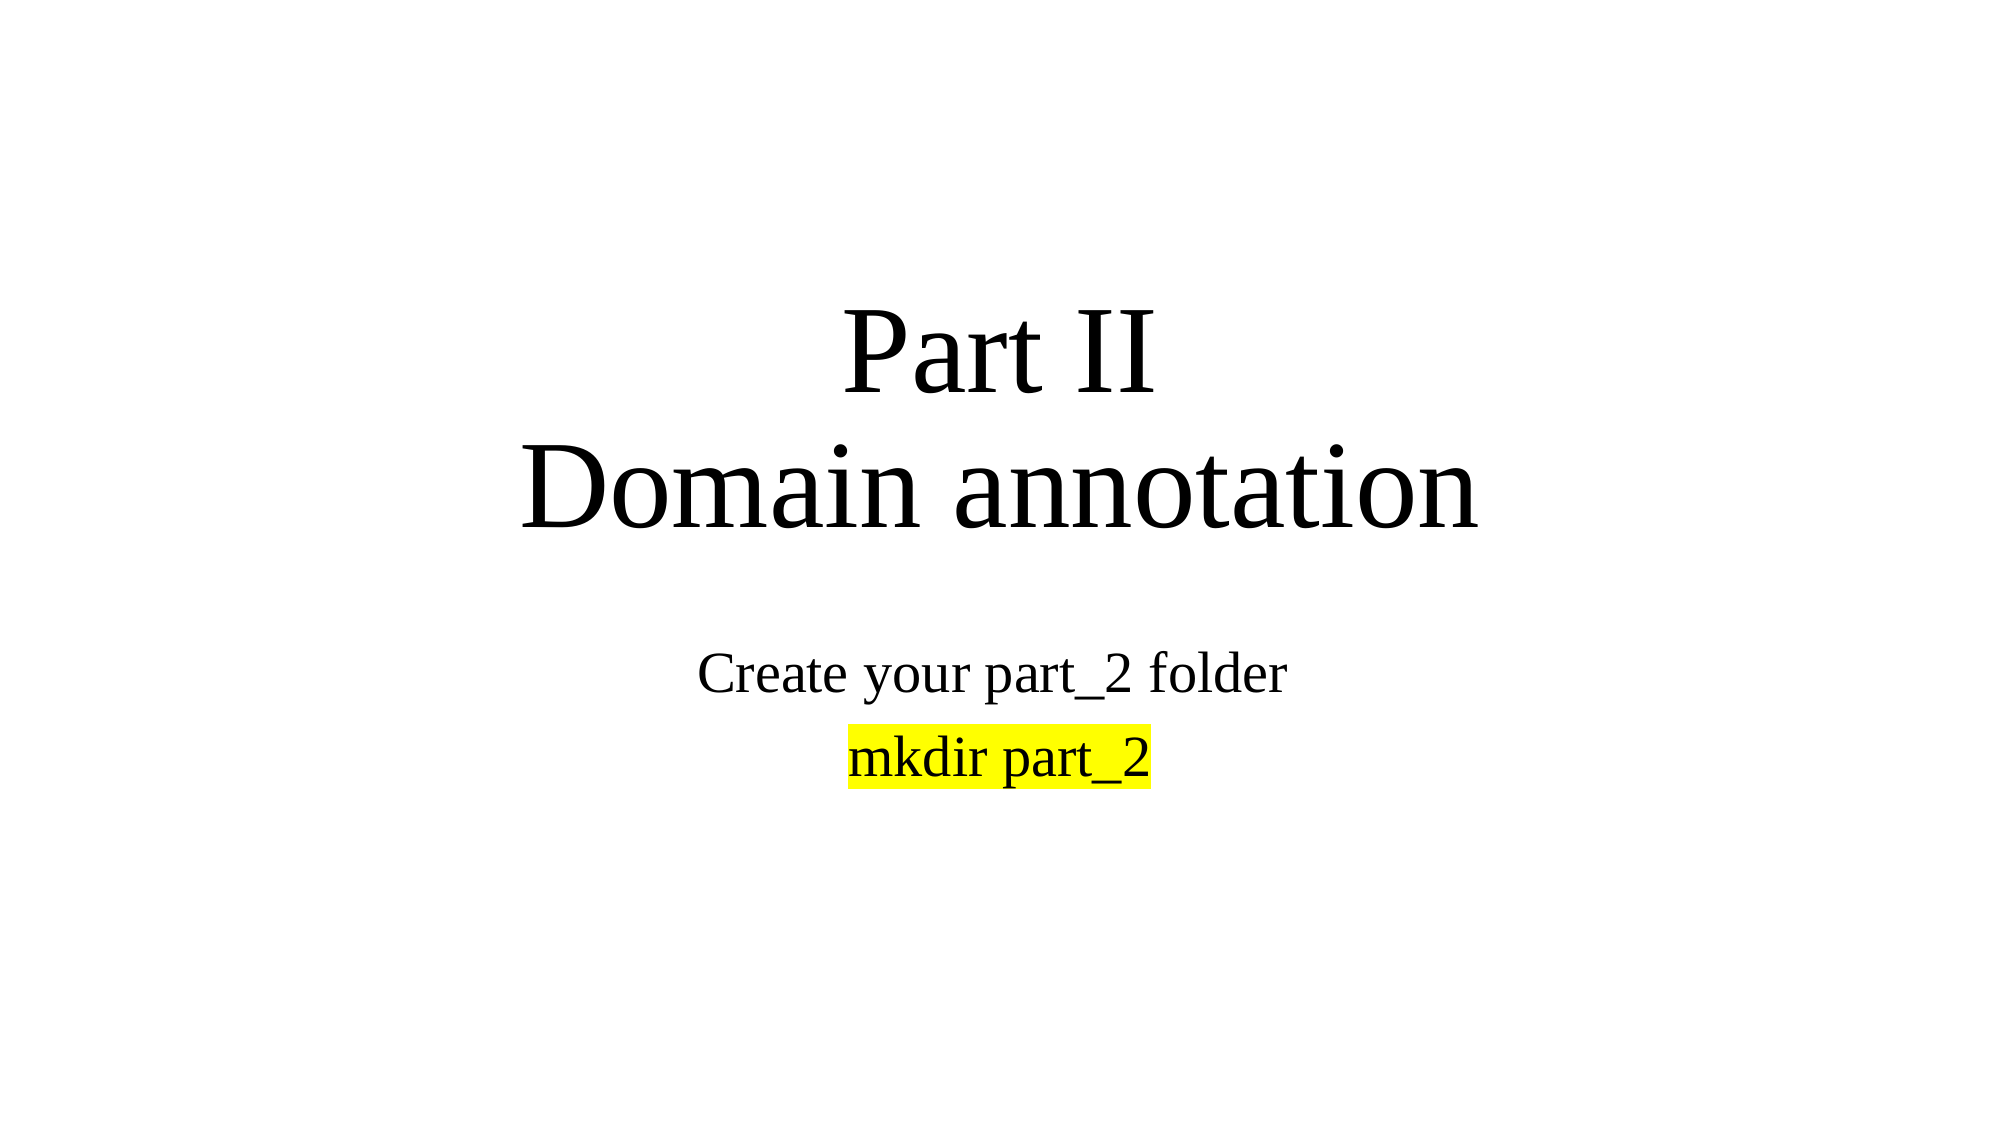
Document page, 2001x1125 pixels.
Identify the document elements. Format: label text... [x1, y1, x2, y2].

title Part II Domain annotation [249, 170, 1750, 563]
subtitle Create your part_2 folder mkdir part_2 [613, 634, 1387, 884]
